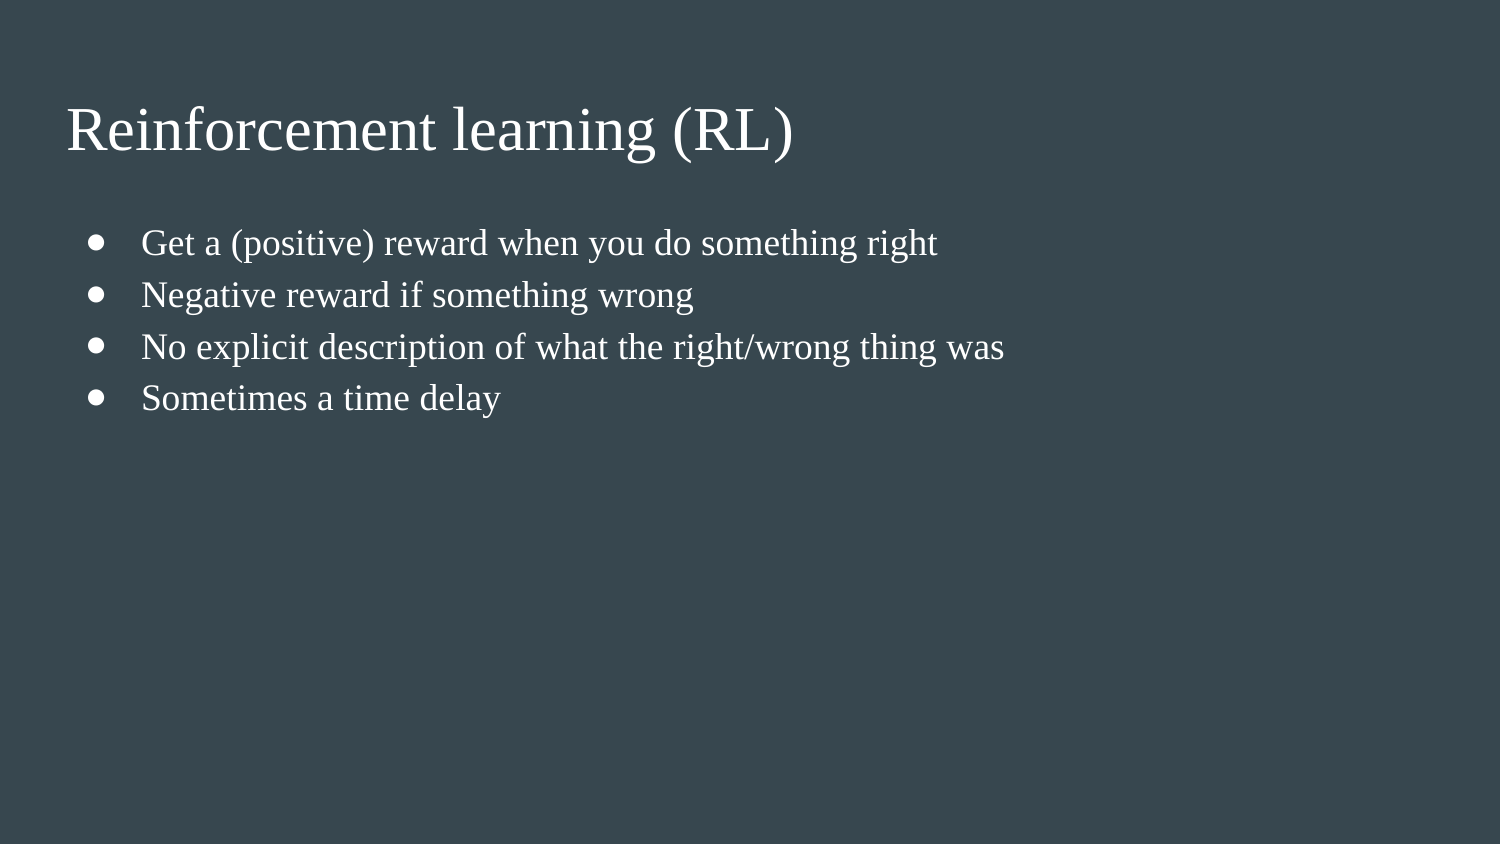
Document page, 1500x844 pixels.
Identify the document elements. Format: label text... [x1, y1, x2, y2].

title Reinforcement learning (RL) [51, 72, 1449, 167]
text_box Get a (positive) reward when you do something right Negative reward if something wrong No explicit description of what the right/wrong thing was Sometimes a time delay [51, 196, 1449, 689]
